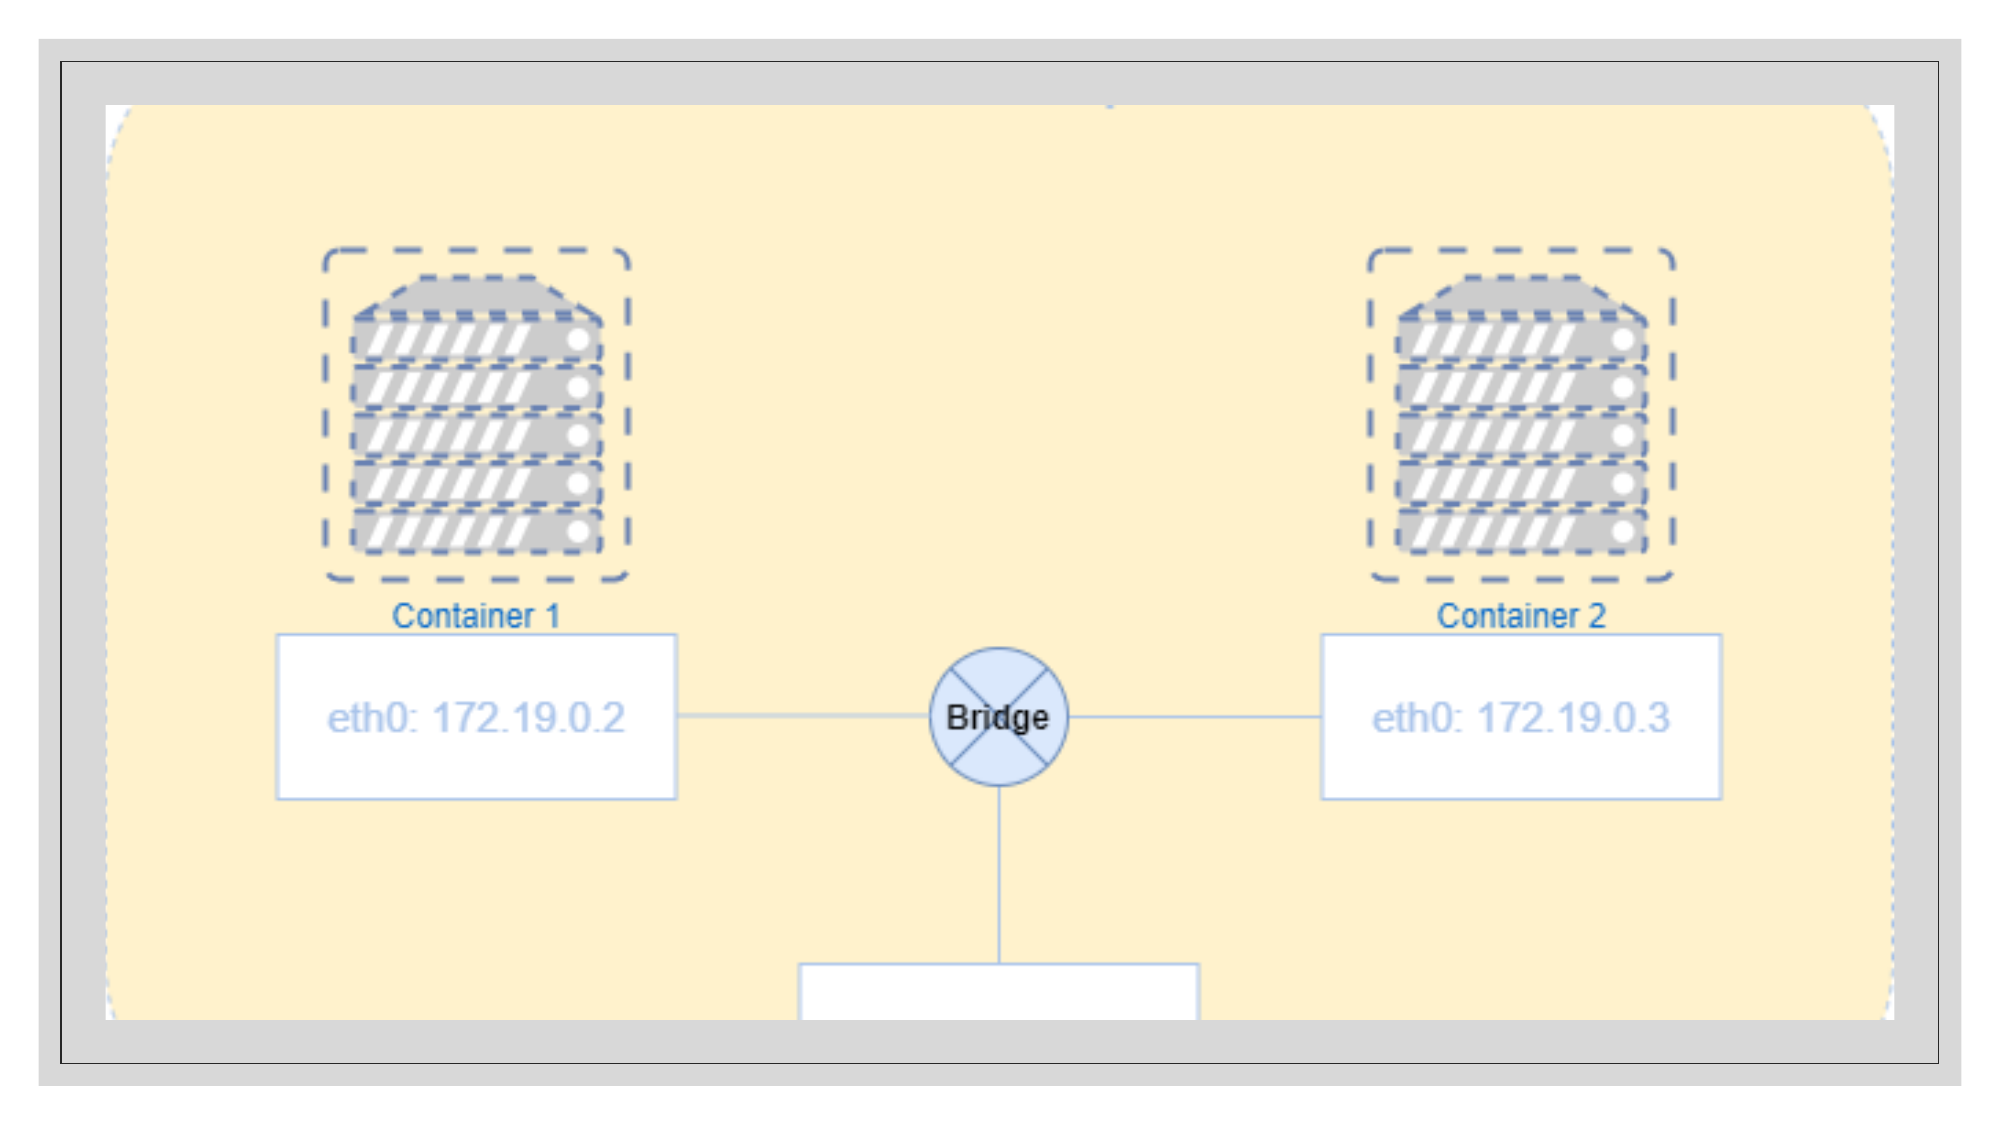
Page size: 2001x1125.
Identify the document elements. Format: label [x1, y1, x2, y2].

text_box [61, 61, 1939, 1064]
text_box [0, 0, 2000, 1125]
text_box [38, 38, 1962, 1086]
list [105, 105, 1895, 1020]
